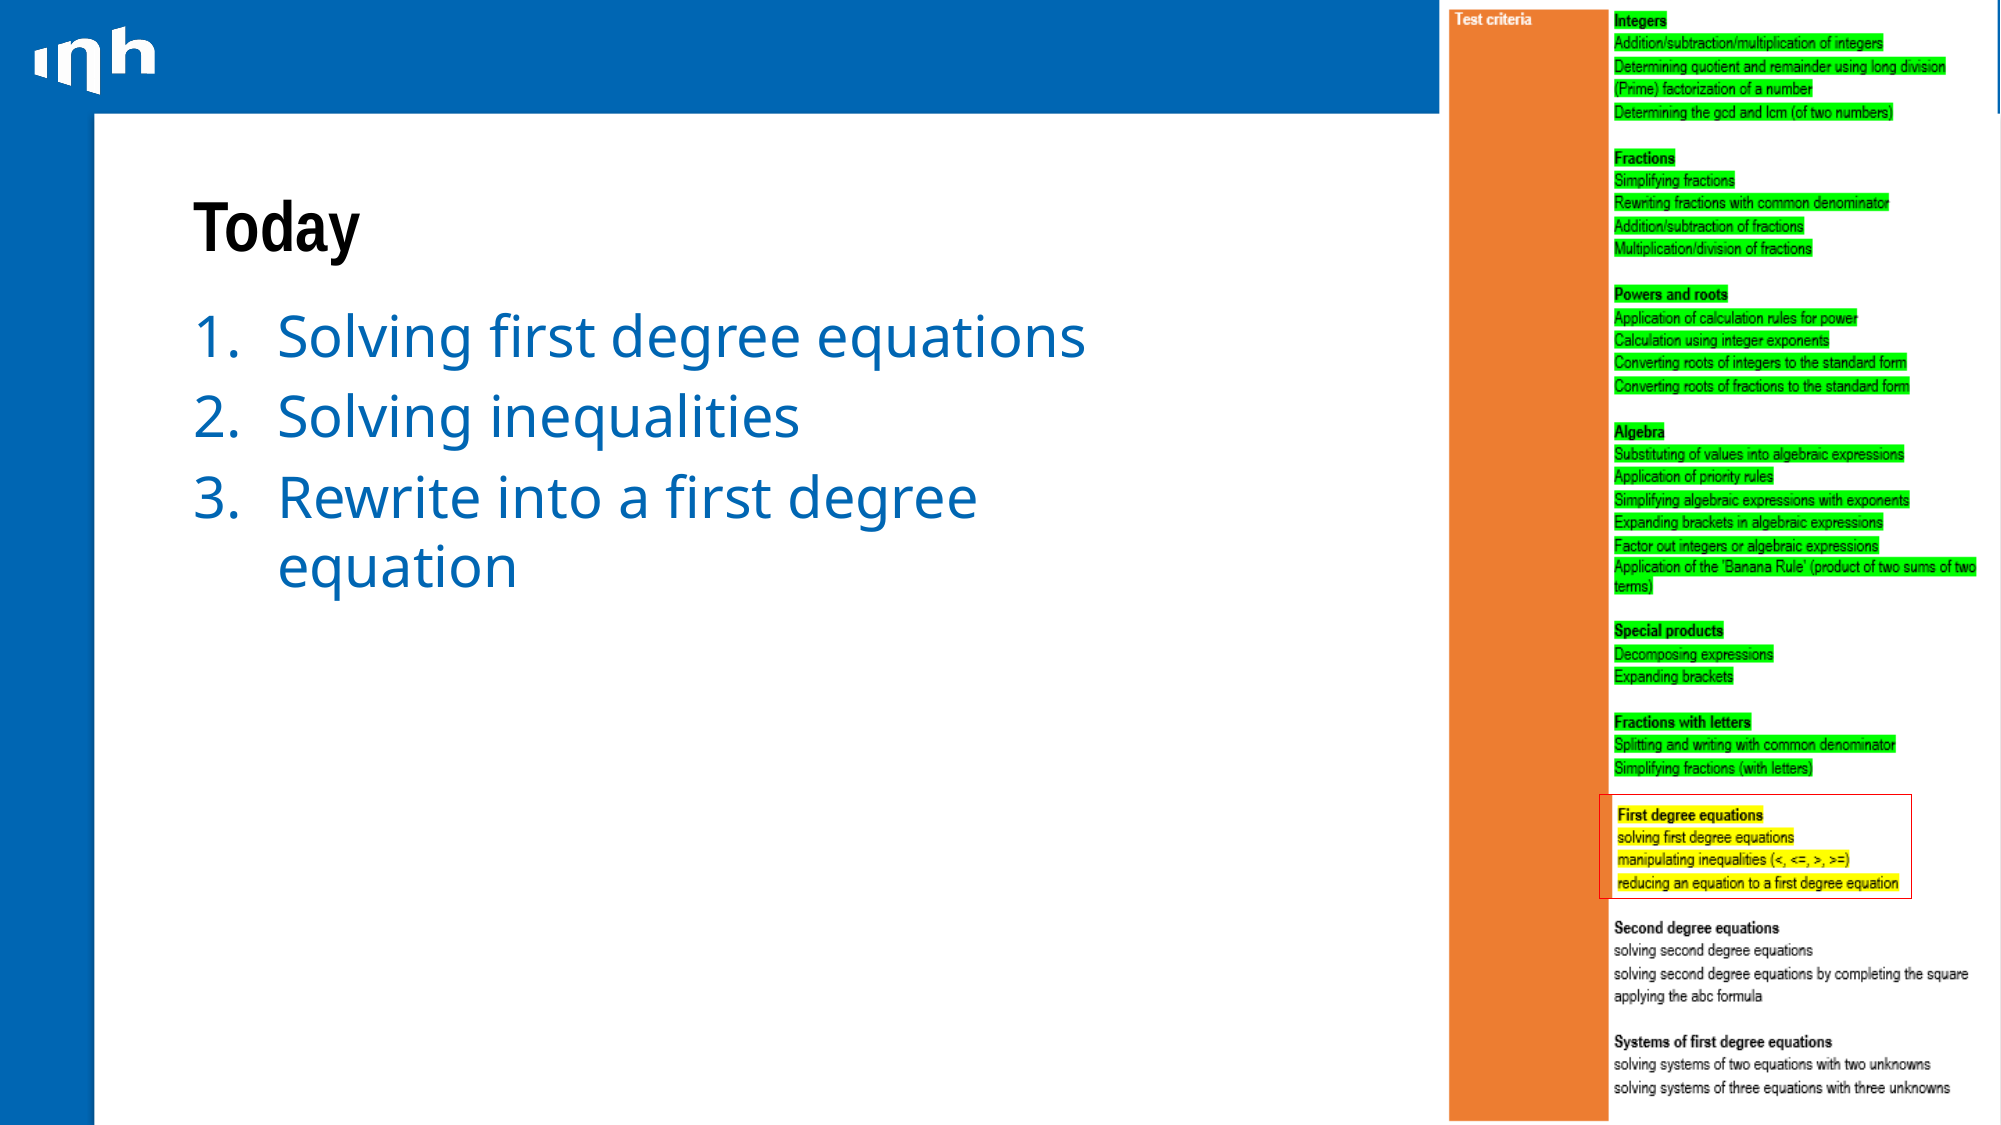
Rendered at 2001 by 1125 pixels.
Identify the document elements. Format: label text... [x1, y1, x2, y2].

picture [1439, 0, 1998, 1125]
picture [23, 7, 166, 114]
text_box Solving first degree equations Solving inequalities Rewrite into a first degree equation [178, 292, 1111, 615]
title Today [178, 172, 1434, 276]
